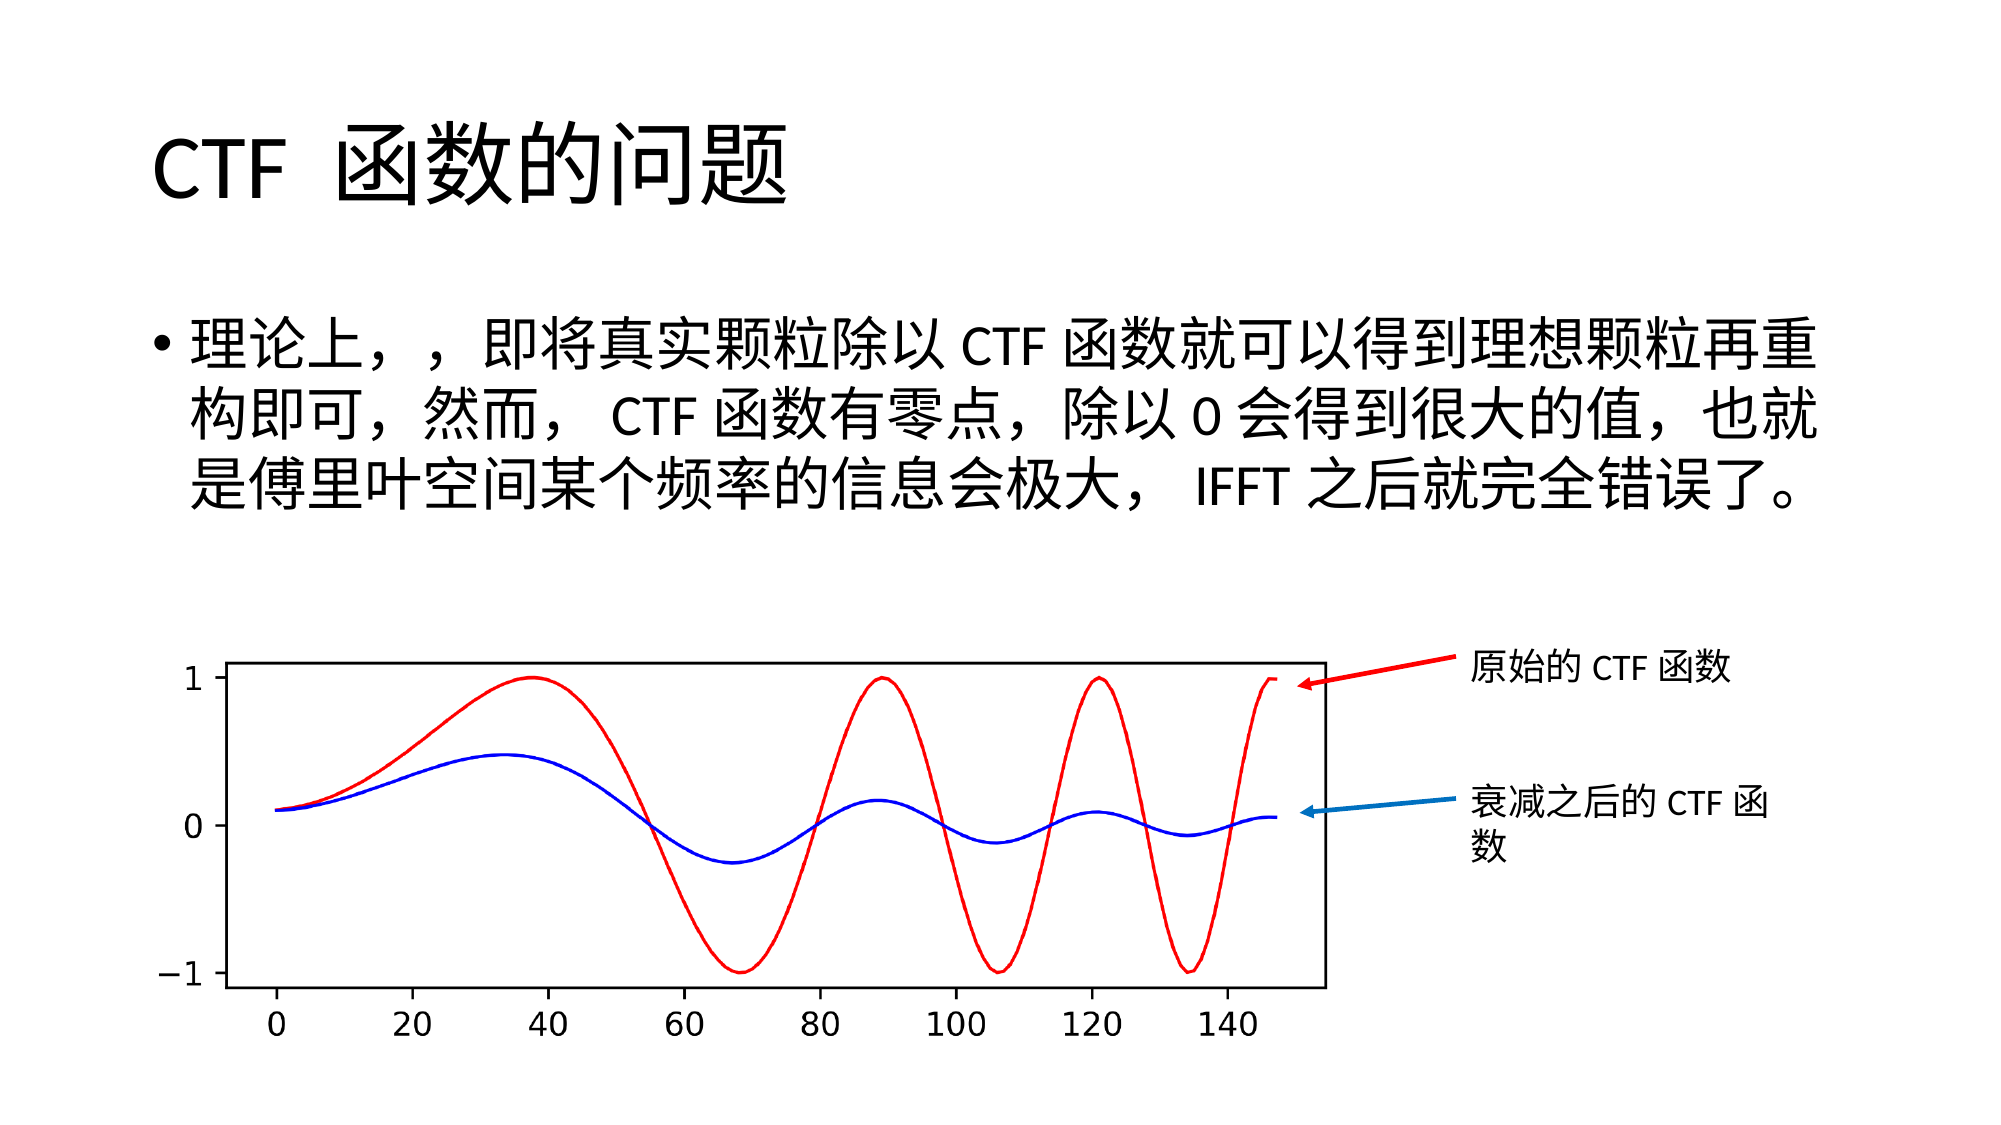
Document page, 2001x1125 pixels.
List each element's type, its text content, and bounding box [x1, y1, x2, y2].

title CTF 函数的问题 [137, 59, 1863, 278]
text_box 原始的CTF函数 衰减之后的CTF函数 [1456, 635, 1822, 876]
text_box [1299, 798, 1457, 813]
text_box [1296, 656, 1456, 687]
picture [137, 624, 1372, 1050]
